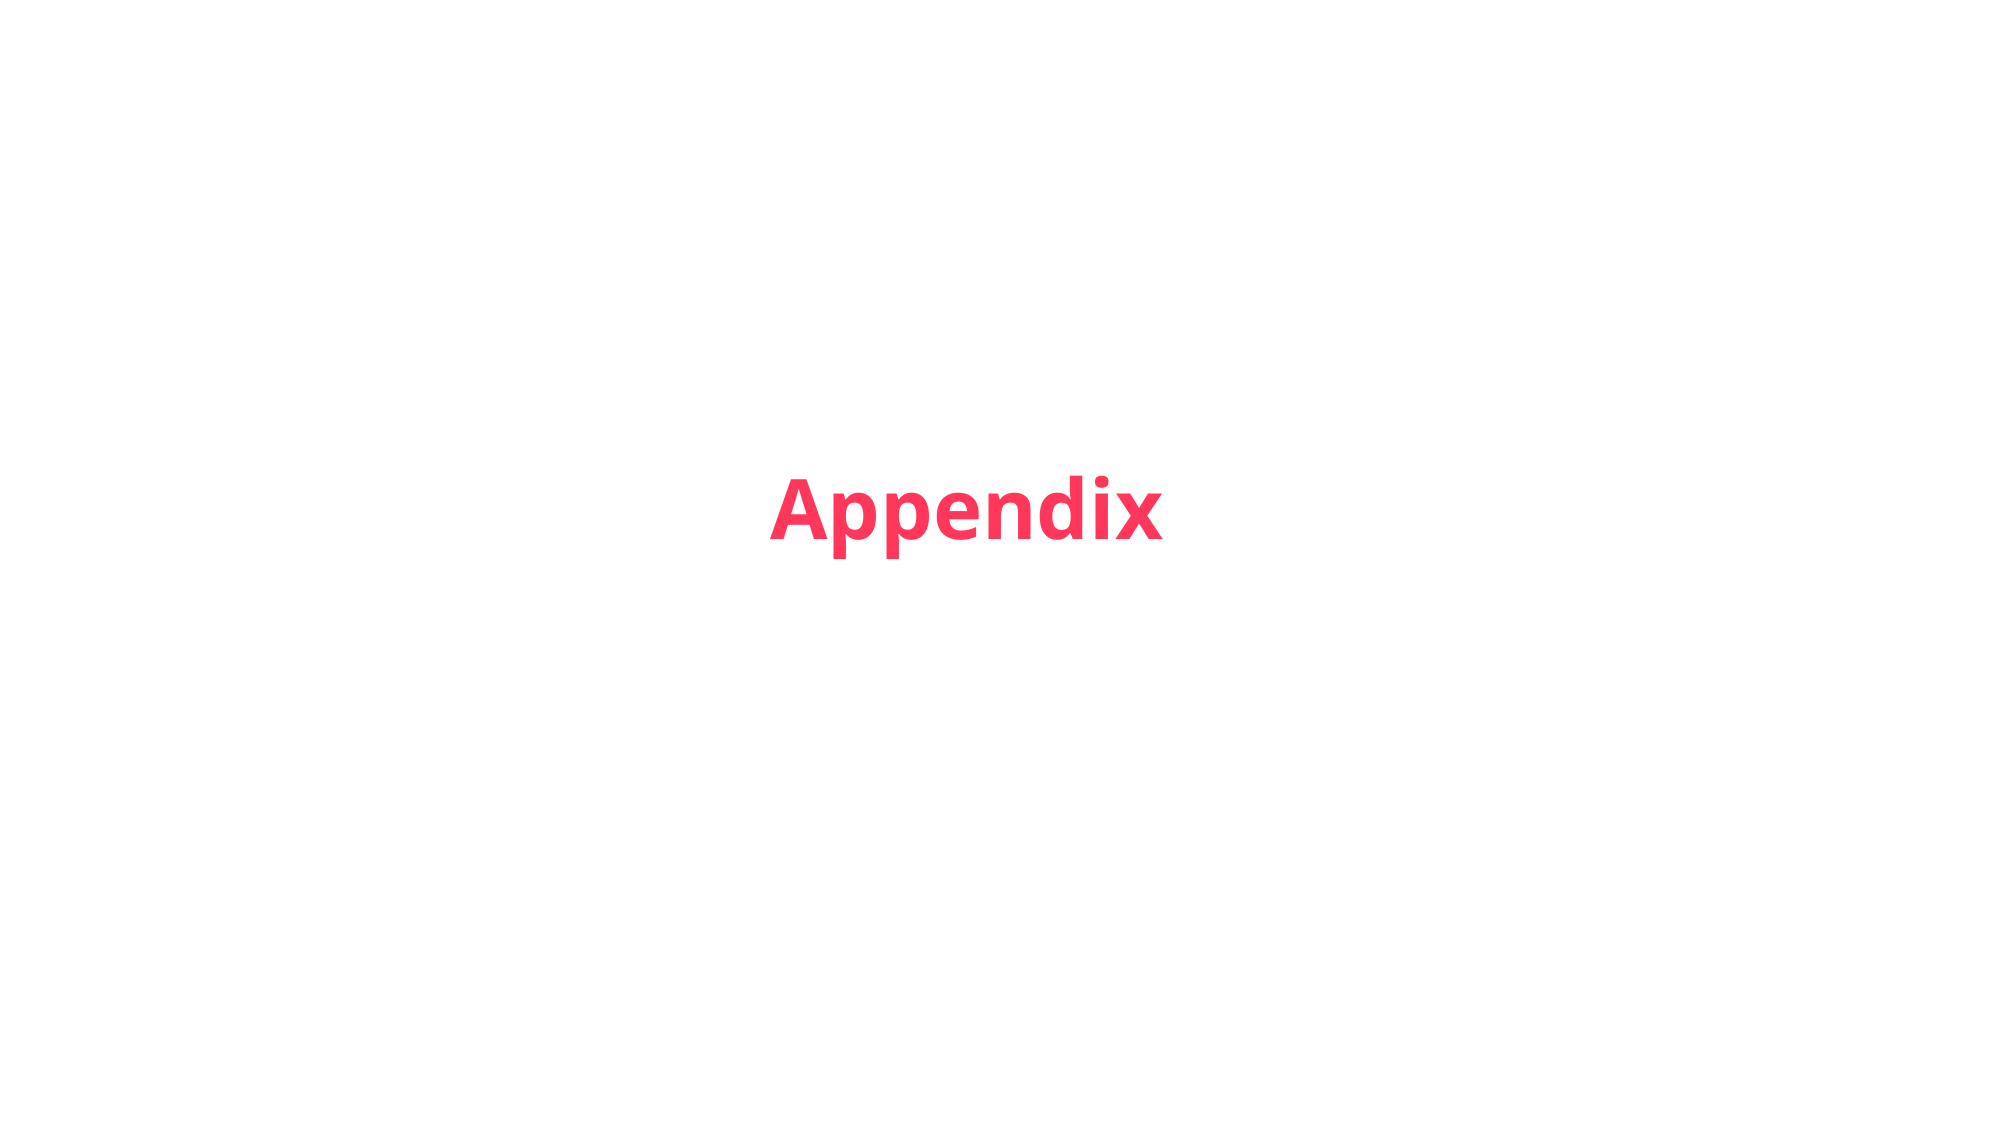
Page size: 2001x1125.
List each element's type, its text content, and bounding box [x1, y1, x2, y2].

text_box Appendix [755, 460, 1245, 563]
